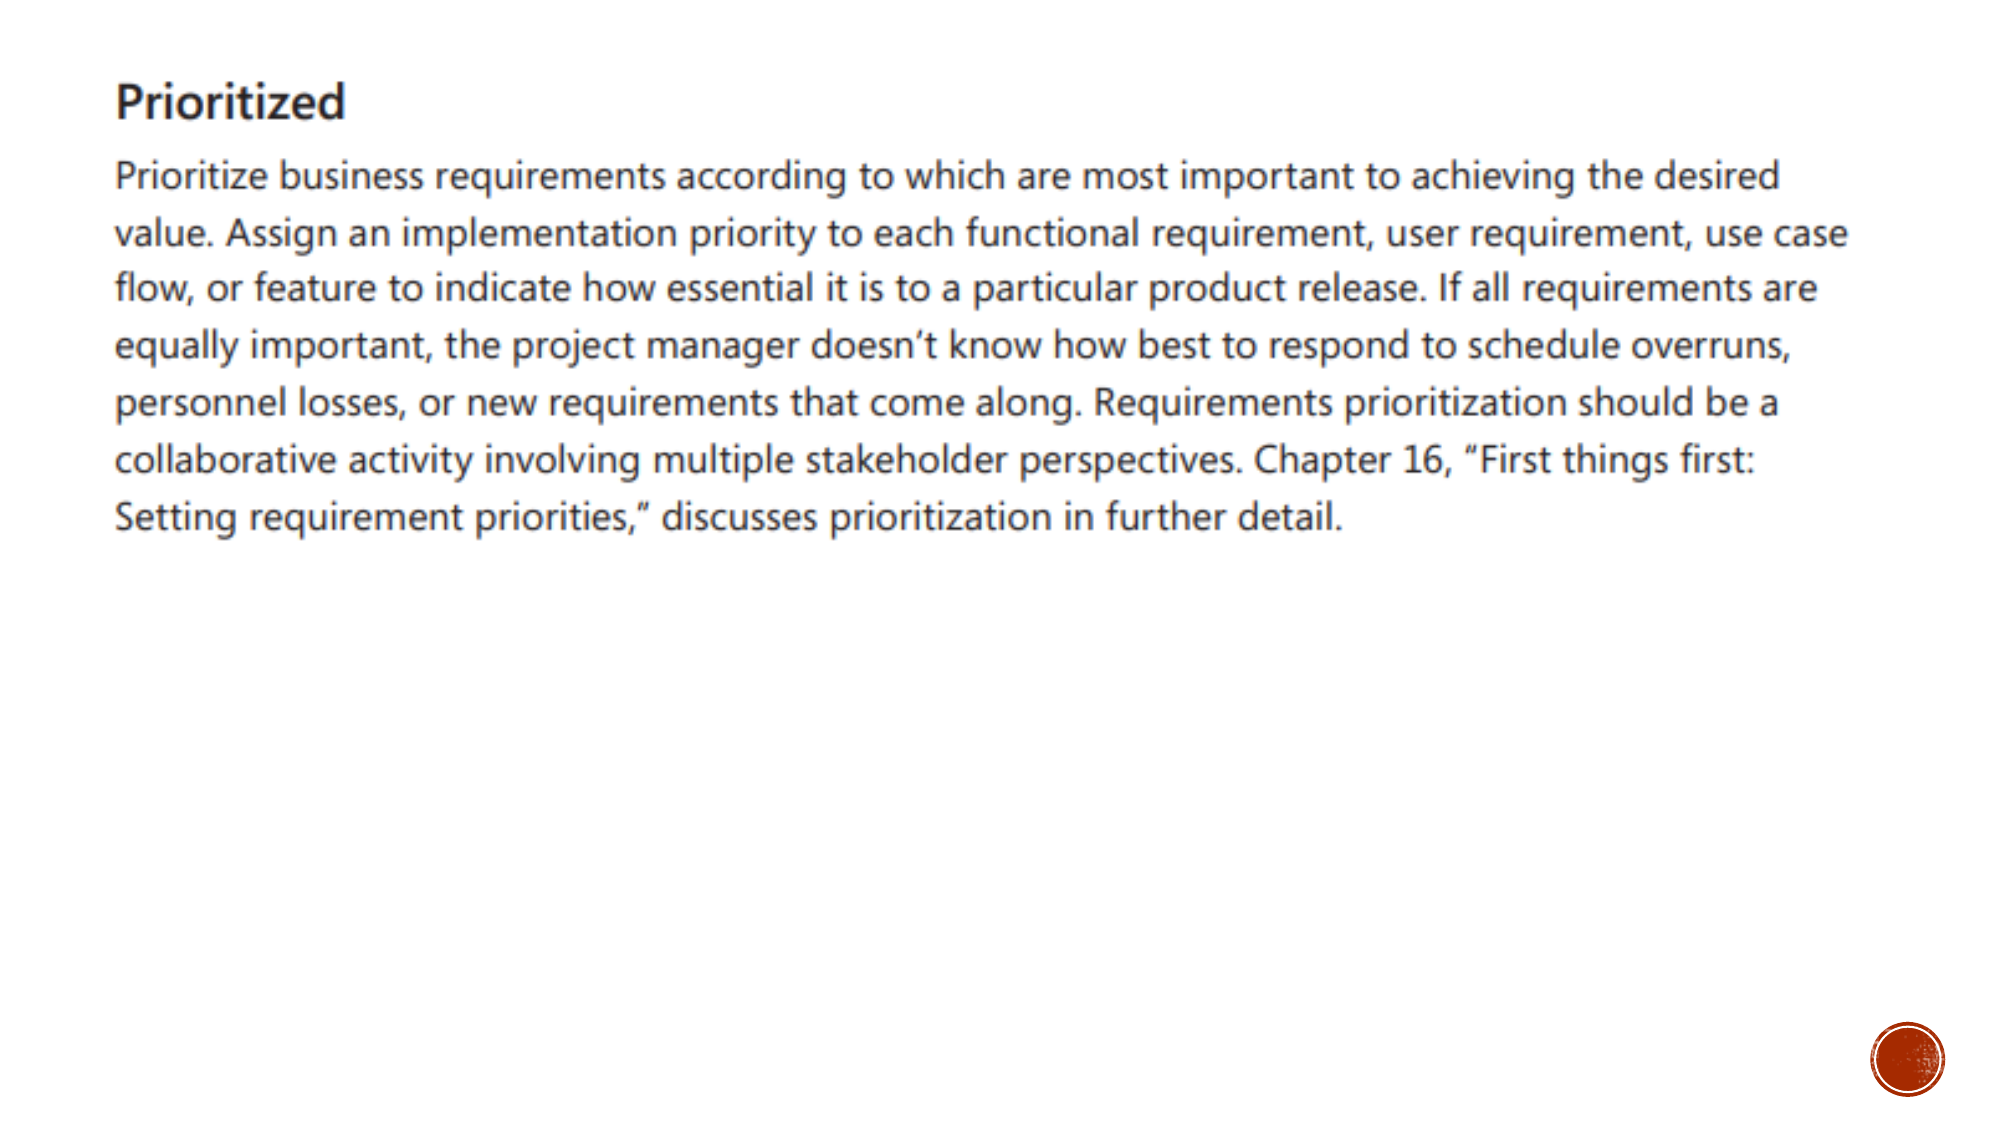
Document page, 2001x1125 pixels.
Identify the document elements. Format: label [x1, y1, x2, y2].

picture [102, 61, 1872, 562]
